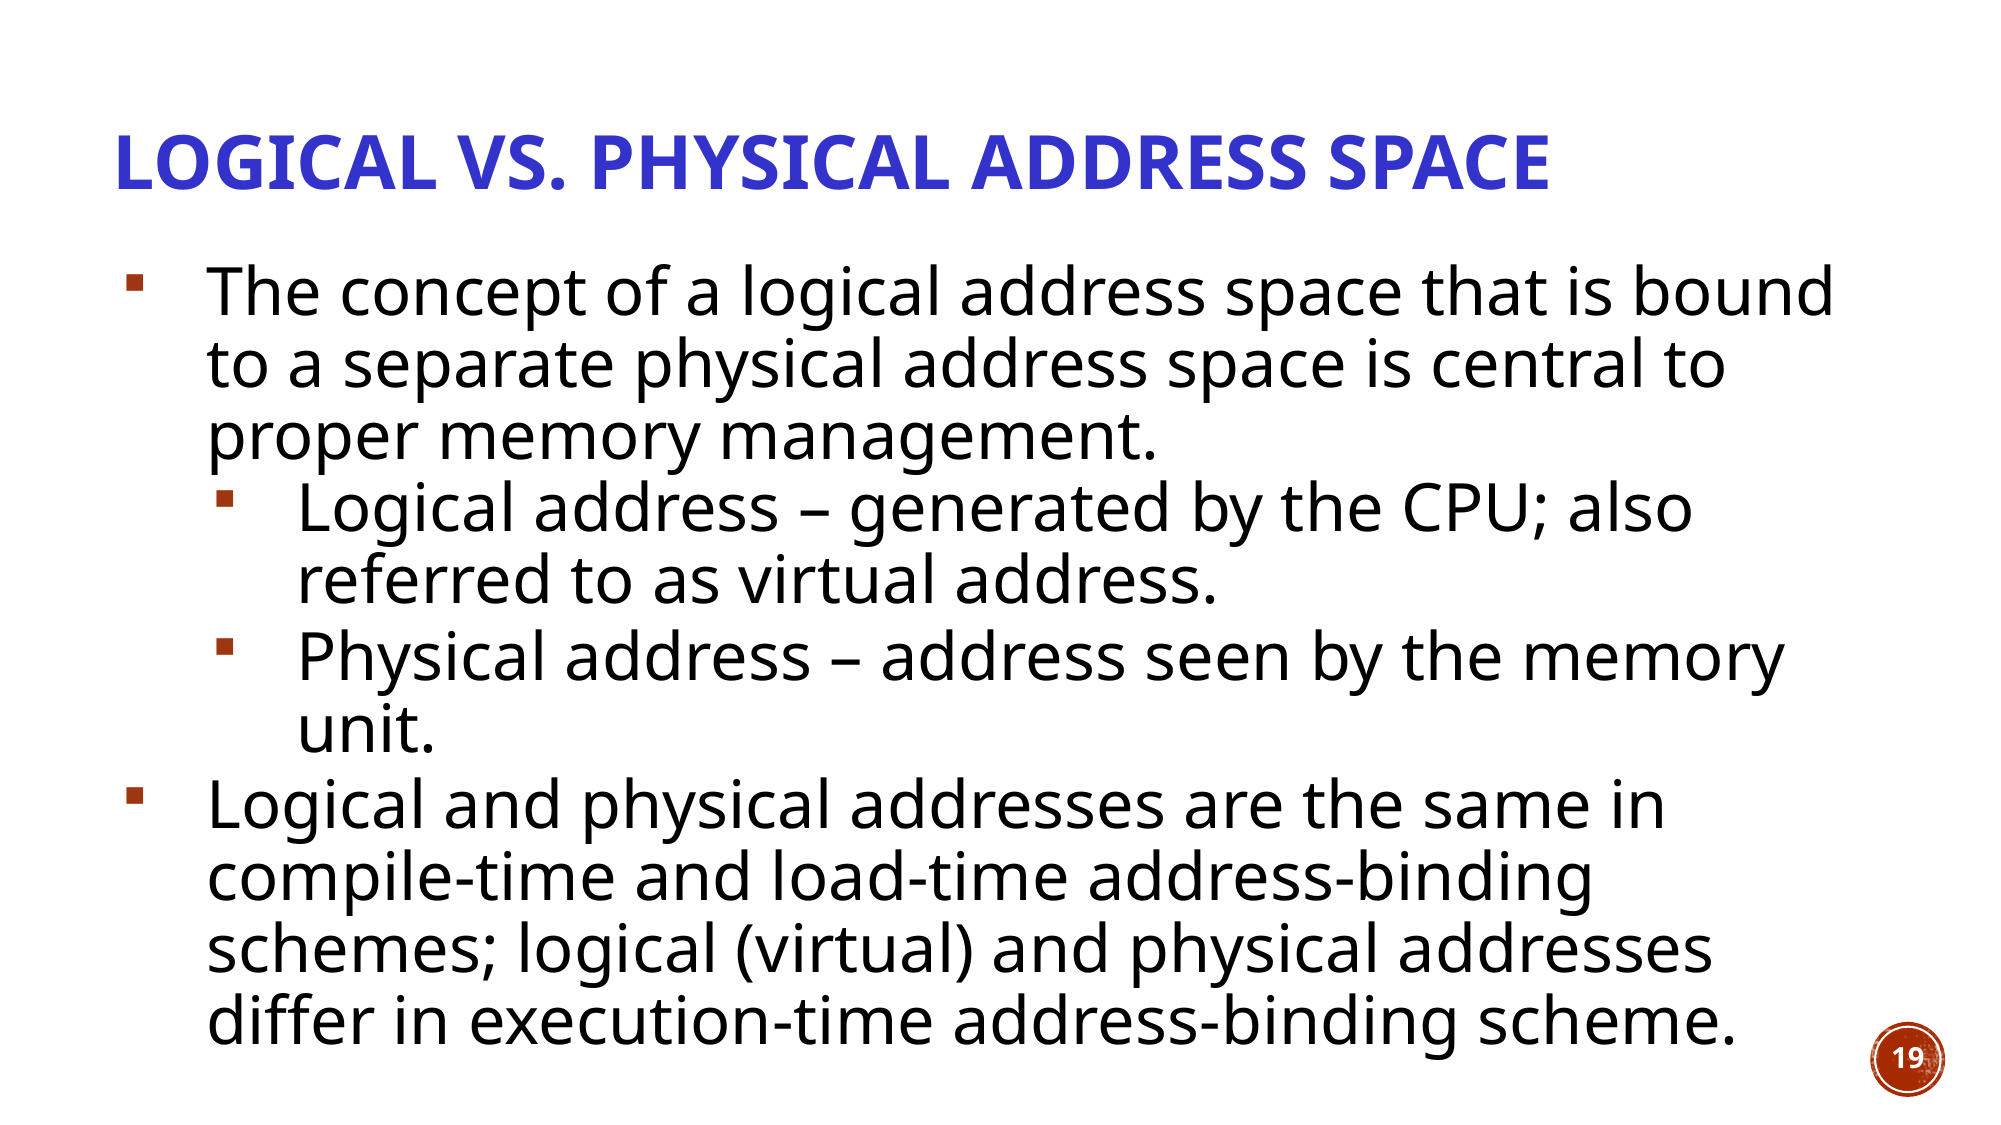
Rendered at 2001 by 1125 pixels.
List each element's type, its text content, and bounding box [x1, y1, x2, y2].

slide_number 19 [1855, 1028, 1961, 1089]
title Logical vs. Physical Address Space [97, 79, 1905, 250]
list The concept of a logical address space that is bound to a separate physical address space is central to proper memory management. Logical address – generated by the CPU; also referred to as virtual address. Physical address – address seen by the memory unit. Logical and physical addresses are the same in compile-time and load-time address-binding schemes; logical (virtual) and physical addresses differ in execution-time address-binding scheme. [97, 250, 1905, 1089]
